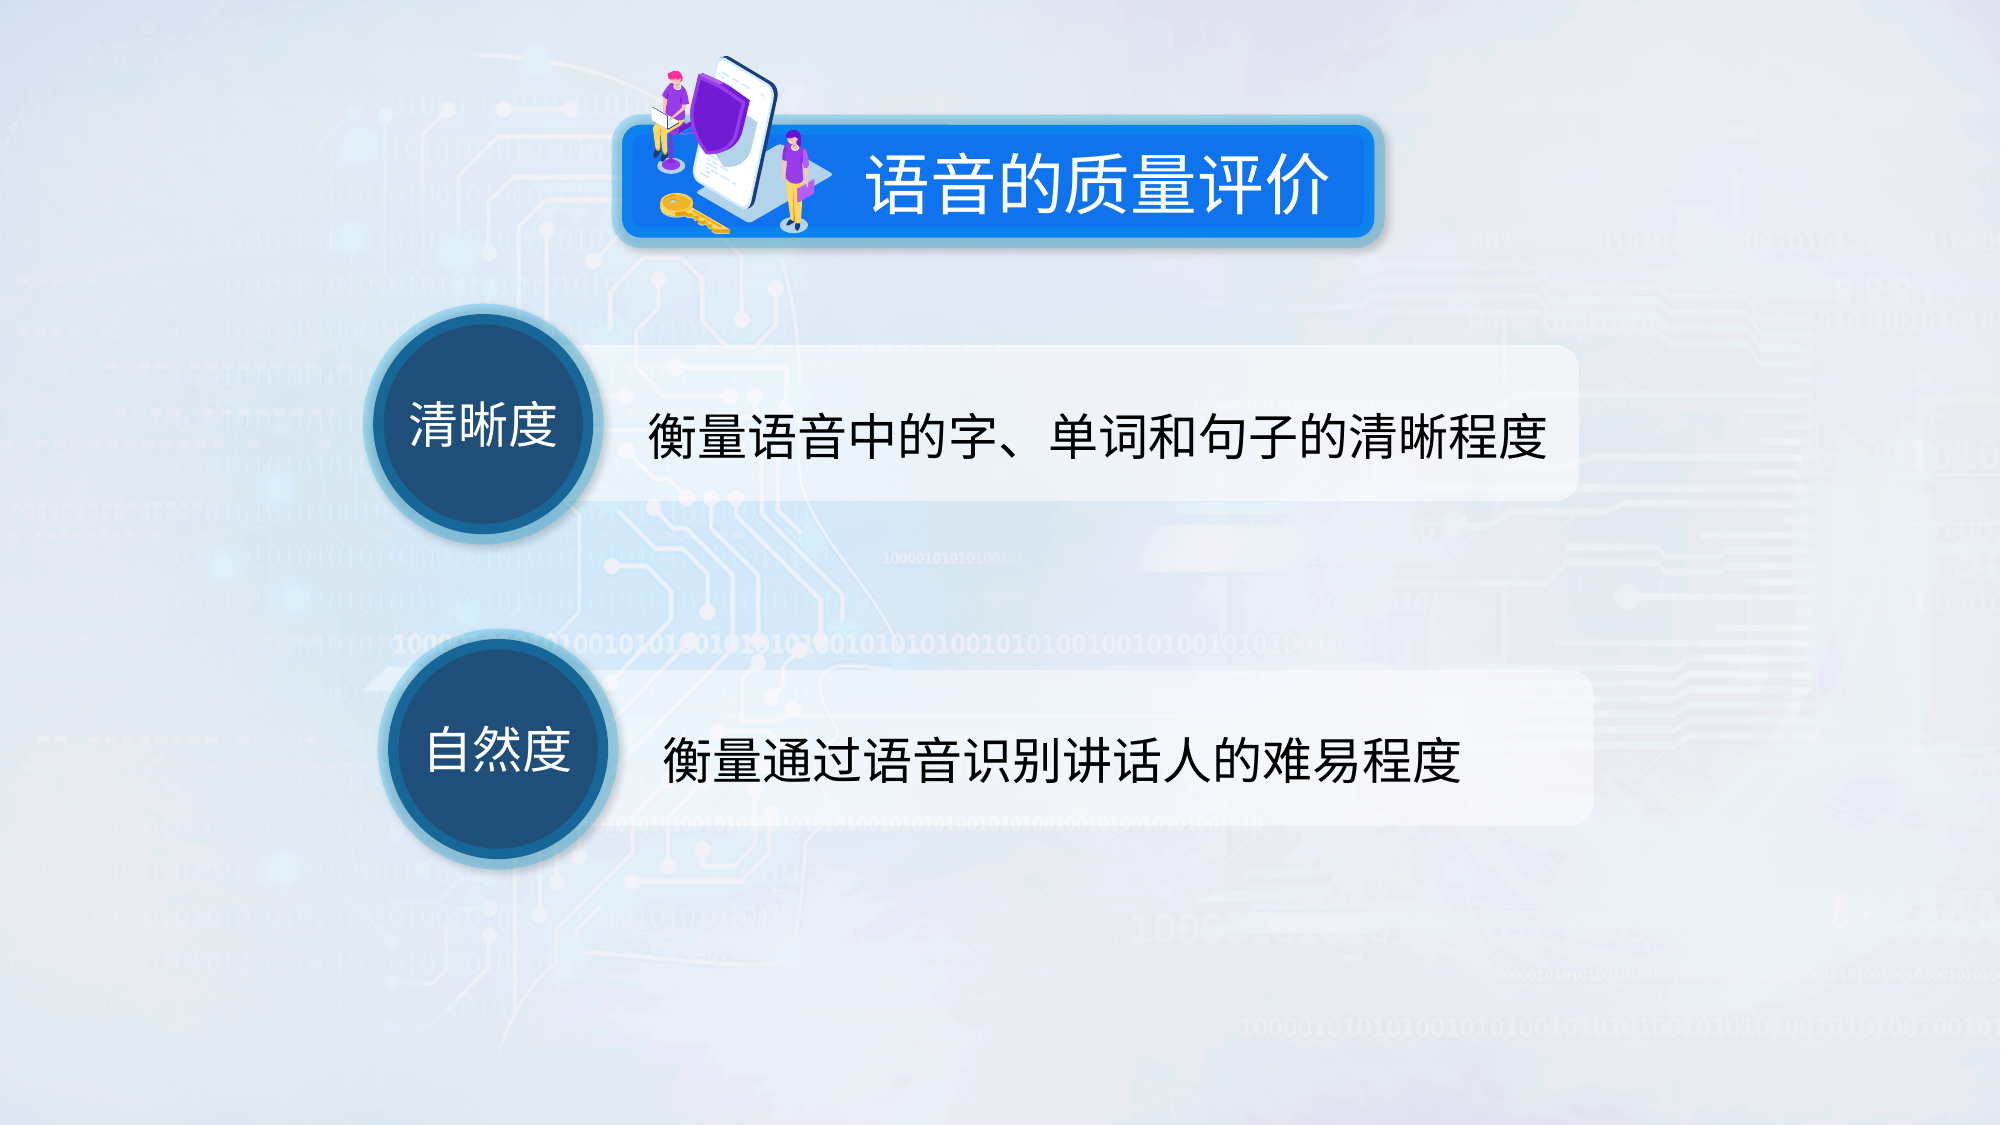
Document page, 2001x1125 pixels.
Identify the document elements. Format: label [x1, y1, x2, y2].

picture [0, 0, 2000, 1125]
text_box [594, 344, 1579, 501]
text_box [609, 669, 1594, 826]
text_box [373, 314, 594, 535]
text_box [388, 639, 609, 860]
text_box [622, 55, 1375, 238]
